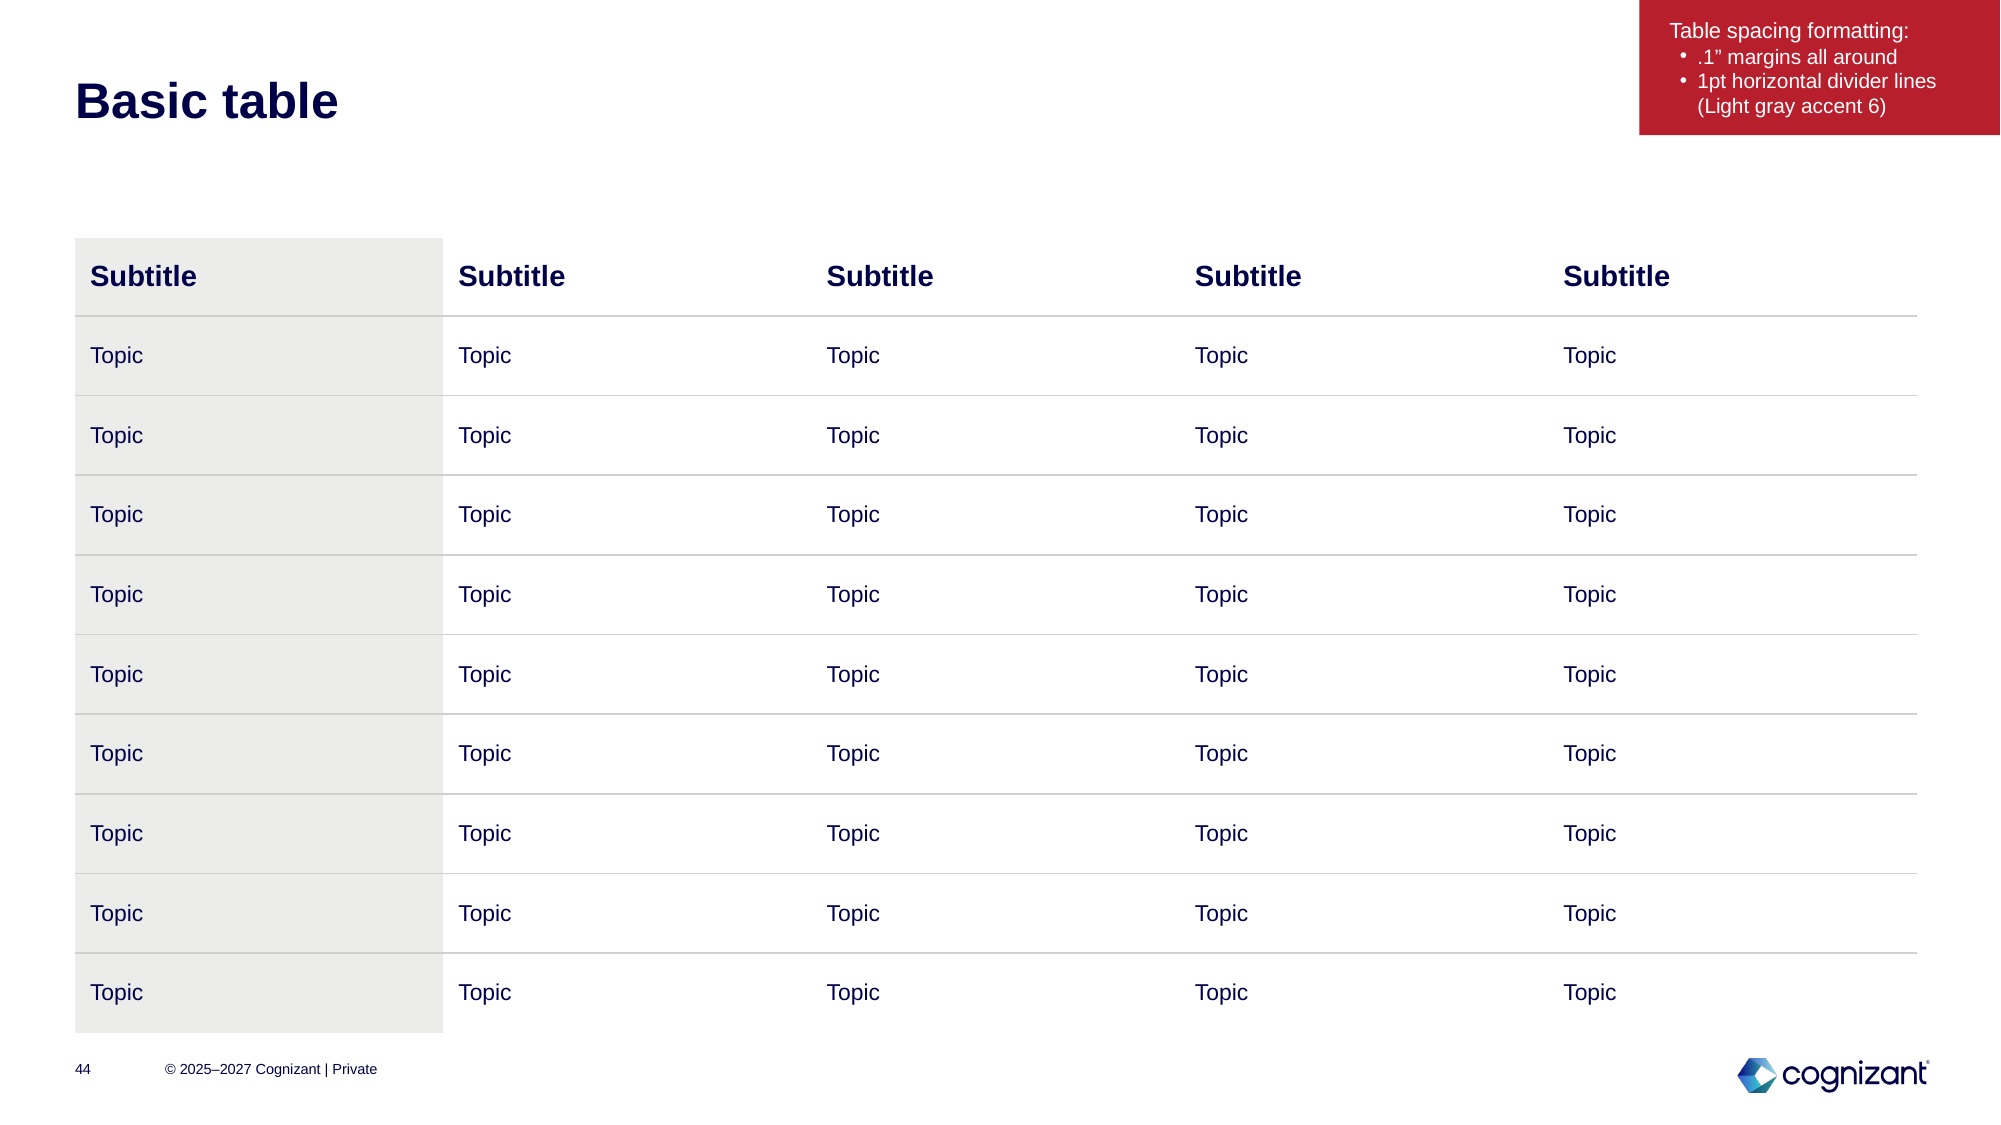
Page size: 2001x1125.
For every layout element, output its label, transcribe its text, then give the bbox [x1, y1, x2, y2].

table_cell Topic [812, 476, 1180, 554]
table_cell Topic [1548, 635, 1917, 713]
table_header Subtitle [443, 238, 812, 315]
table_cell Topic [812, 396, 1180, 474]
table_cell Topic [443, 954, 812, 1033]
table_cell Topic [812, 874, 1180, 952]
table_cell Topic [75, 396, 443, 474]
footer © 2025–2027 Cognizant | Private [165, 1050, 390, 1088]
table_cell Topic [1180, 635, 1548, 713]
table_cell Topic [1548, 715, 1917, 793]
table_cell Topic [443, 795, 812, 873]
picture [1737, 1058, 1930, 1093]
table_cell Topic [443, 556, 812, 634]
table_cell Topic [75, 954, 443, 1033]
table_cell Topic [443, 396, 812, 474]
table_cell Topic [812, 635, 1180, 713]
table_cell Topic [75, 715, 443, 793]
table_cell Topic [1180, 476, 1548, 554]
table_cell Topic [75, 874, 443, 952]
table_cell Topic [812, 556, 1180, 634]
table_cell Topic [1548, 795, 1917, 873]
table_cell Topic [443, 715, 812, 793]
table_cell Topic [75, 476, 443, 554]
table_cell Topic [1180, 795, 1548, 873]
table_cell Topic [1548, 476, 1917, 554]
table_cell Topic [1548, 317, 1917, 395]
table_header Subtitle [1180, 238, 1548, 315]
table_cell Topic [75, 317, 443, 395]
table_cell Topic [812, 317, 1180, 395]
table_cell Topic [443, 317, 812, 395]
table_cell Topic [75, 635, 443, 713]
table_cell Topic [1548, 556, 1917, 634]
text_box Table spacing formatting: .1” margins all around 1pt horizontal divider lines (Light gray accent 6) [1639, 0, 2000, 136]
table_cell Topic [1180, 715, 1548, 793]
table_cell Topic [1180, 396, 1548, 474]
table_cell Topic [443, 476, 812, 554]
title Basic table [75, 75, 1639, 130]
table_header Subtitle [75, 238, 443, 315]
table_cell Topic [812, 715, 1180, 793]
table_header Subtitle [1548, 238, 1917, 315]
table_cell Topic [812, 795, 1180, 873]
table_cell Topic [75, 795, 443, 873]
table_cell Topic [1180, 317, 1548, 395]
table_cell Topic [812, 954, 1180, 1033]
table_cell Topic [1180, 874, 1548, 952]
slide_number 44 [75, 1050, 135, 1088]
table_cell Topic [443, 635, 812, 713]
table_cell Topic [75, 556, 443, 634]
table_header Subtitle [812, 238, 1180, 315]
table_cell Topic [1548, 396, 1917, 474]
table_cell Topic [1548, 874, 1917, 952]
table_cell Topic [1180, 556, 1548, 634]
table_cell Topic [1548, 954, 1917, 1033]
table_cell Topic [1180, 954, 1548, 1033]
table_cell Topic [443, 874, 812, 952]
